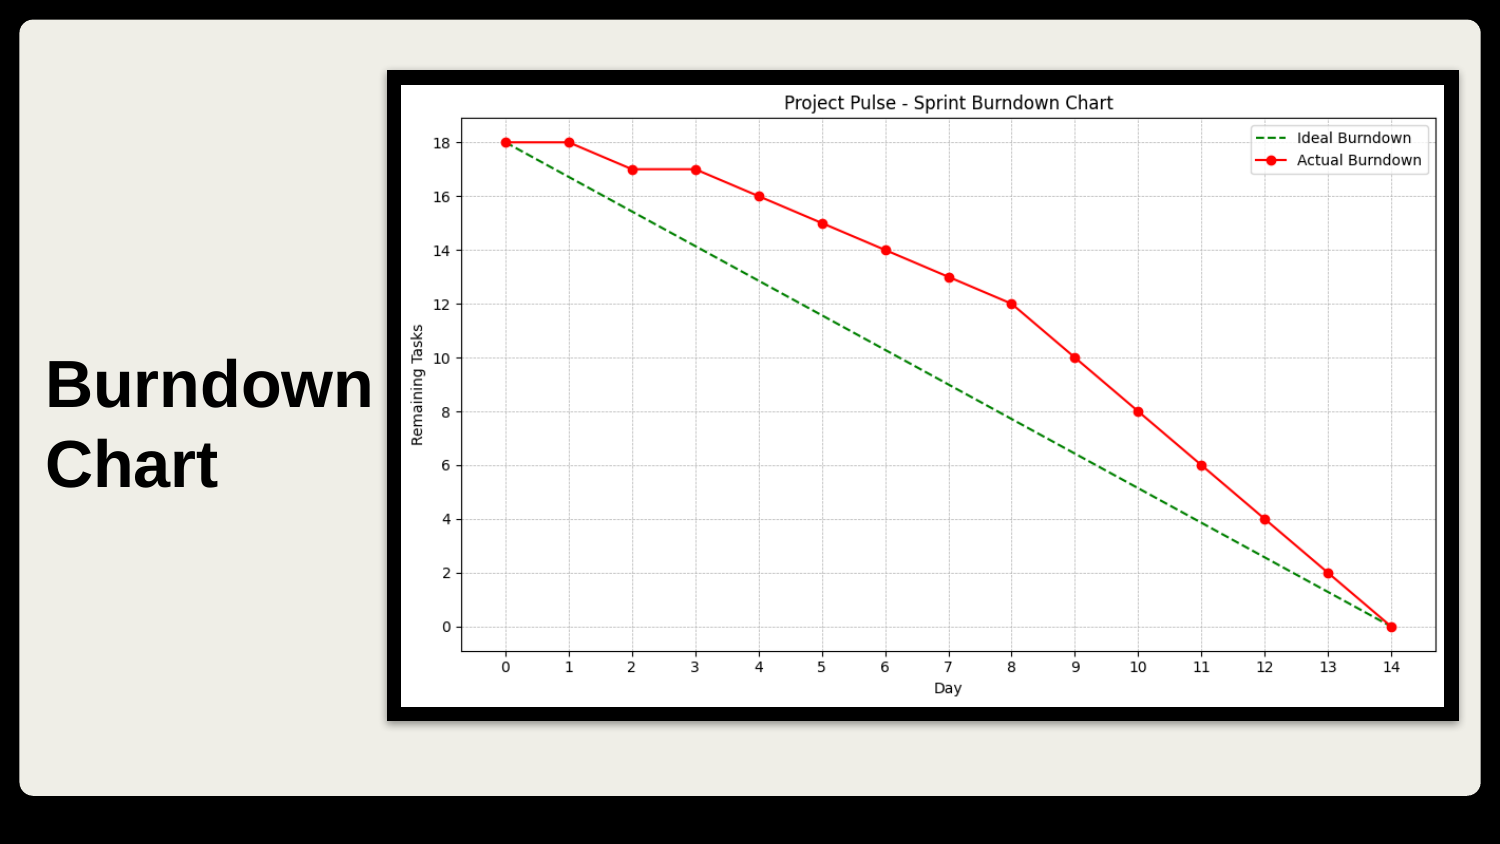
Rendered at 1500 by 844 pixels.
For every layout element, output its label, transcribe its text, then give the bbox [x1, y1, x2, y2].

text_box Burndown Chart [30, 333, 395, 509]
picture [400, 84, 1445, 707]
